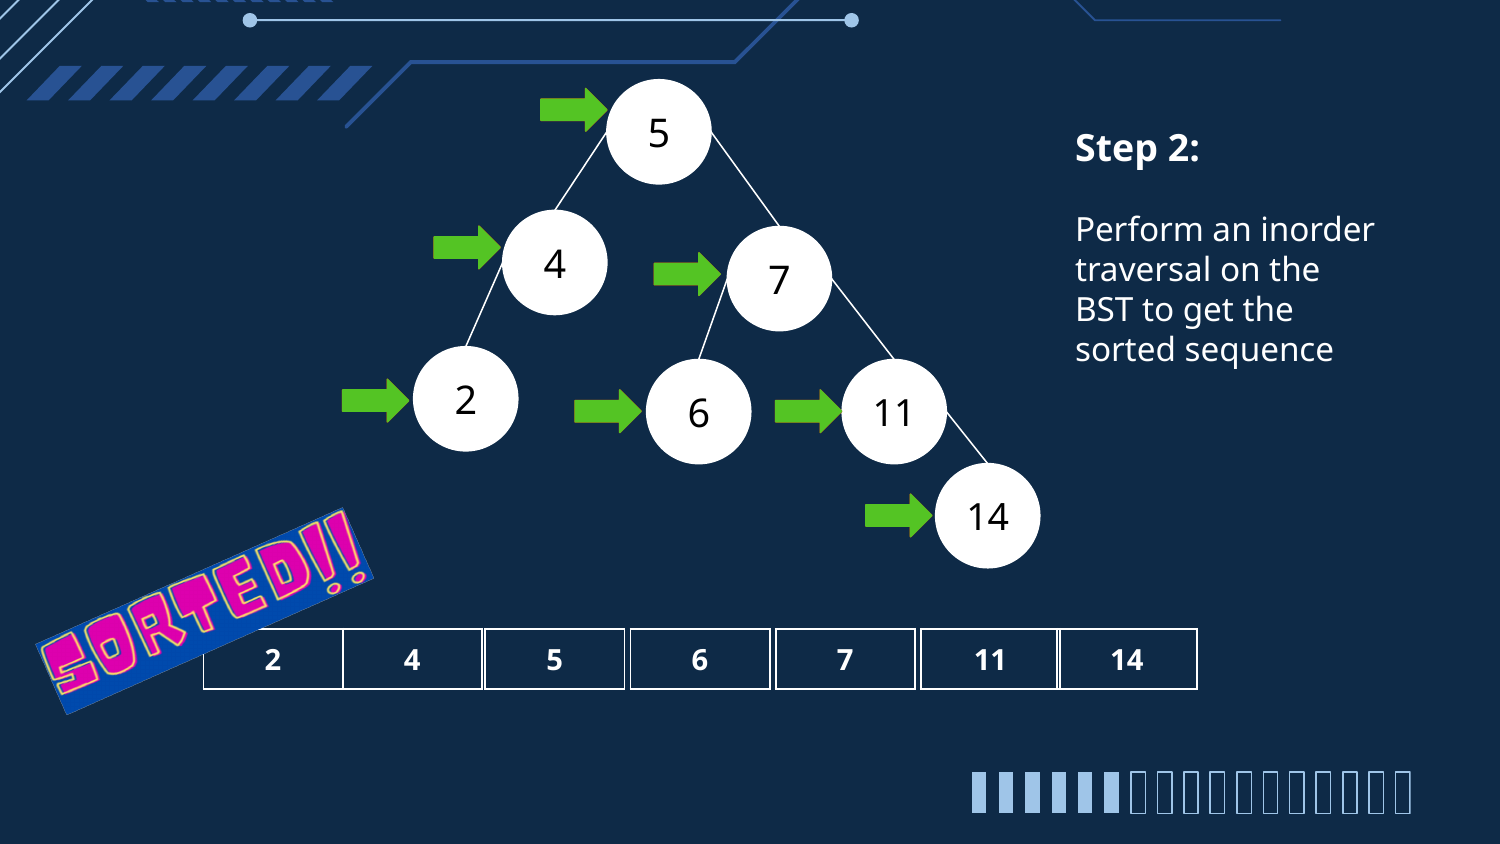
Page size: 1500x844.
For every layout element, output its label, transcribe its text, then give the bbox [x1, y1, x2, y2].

table_header 11 [922, 630, 1056, 688]
table_header 7 [777, 630, 914, 688]
table_header 4 [344, 630, 481, 688]
picture [36, 508, 373, 714]
table_header 2 [204, 659, 342, 688]
text_box Step 2: Perform an inorder traversal on the BST to get the sorted sequence [1060, 108, 1395, 384]
table_header 6 [631, 630, 769, 688]
table_header 5 [486, 630, 624, 688]
table_header 14 [1058, 630, 1196, 688]
text_box [342, 379, 408, 422]
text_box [413, 79, 1040, 568]
